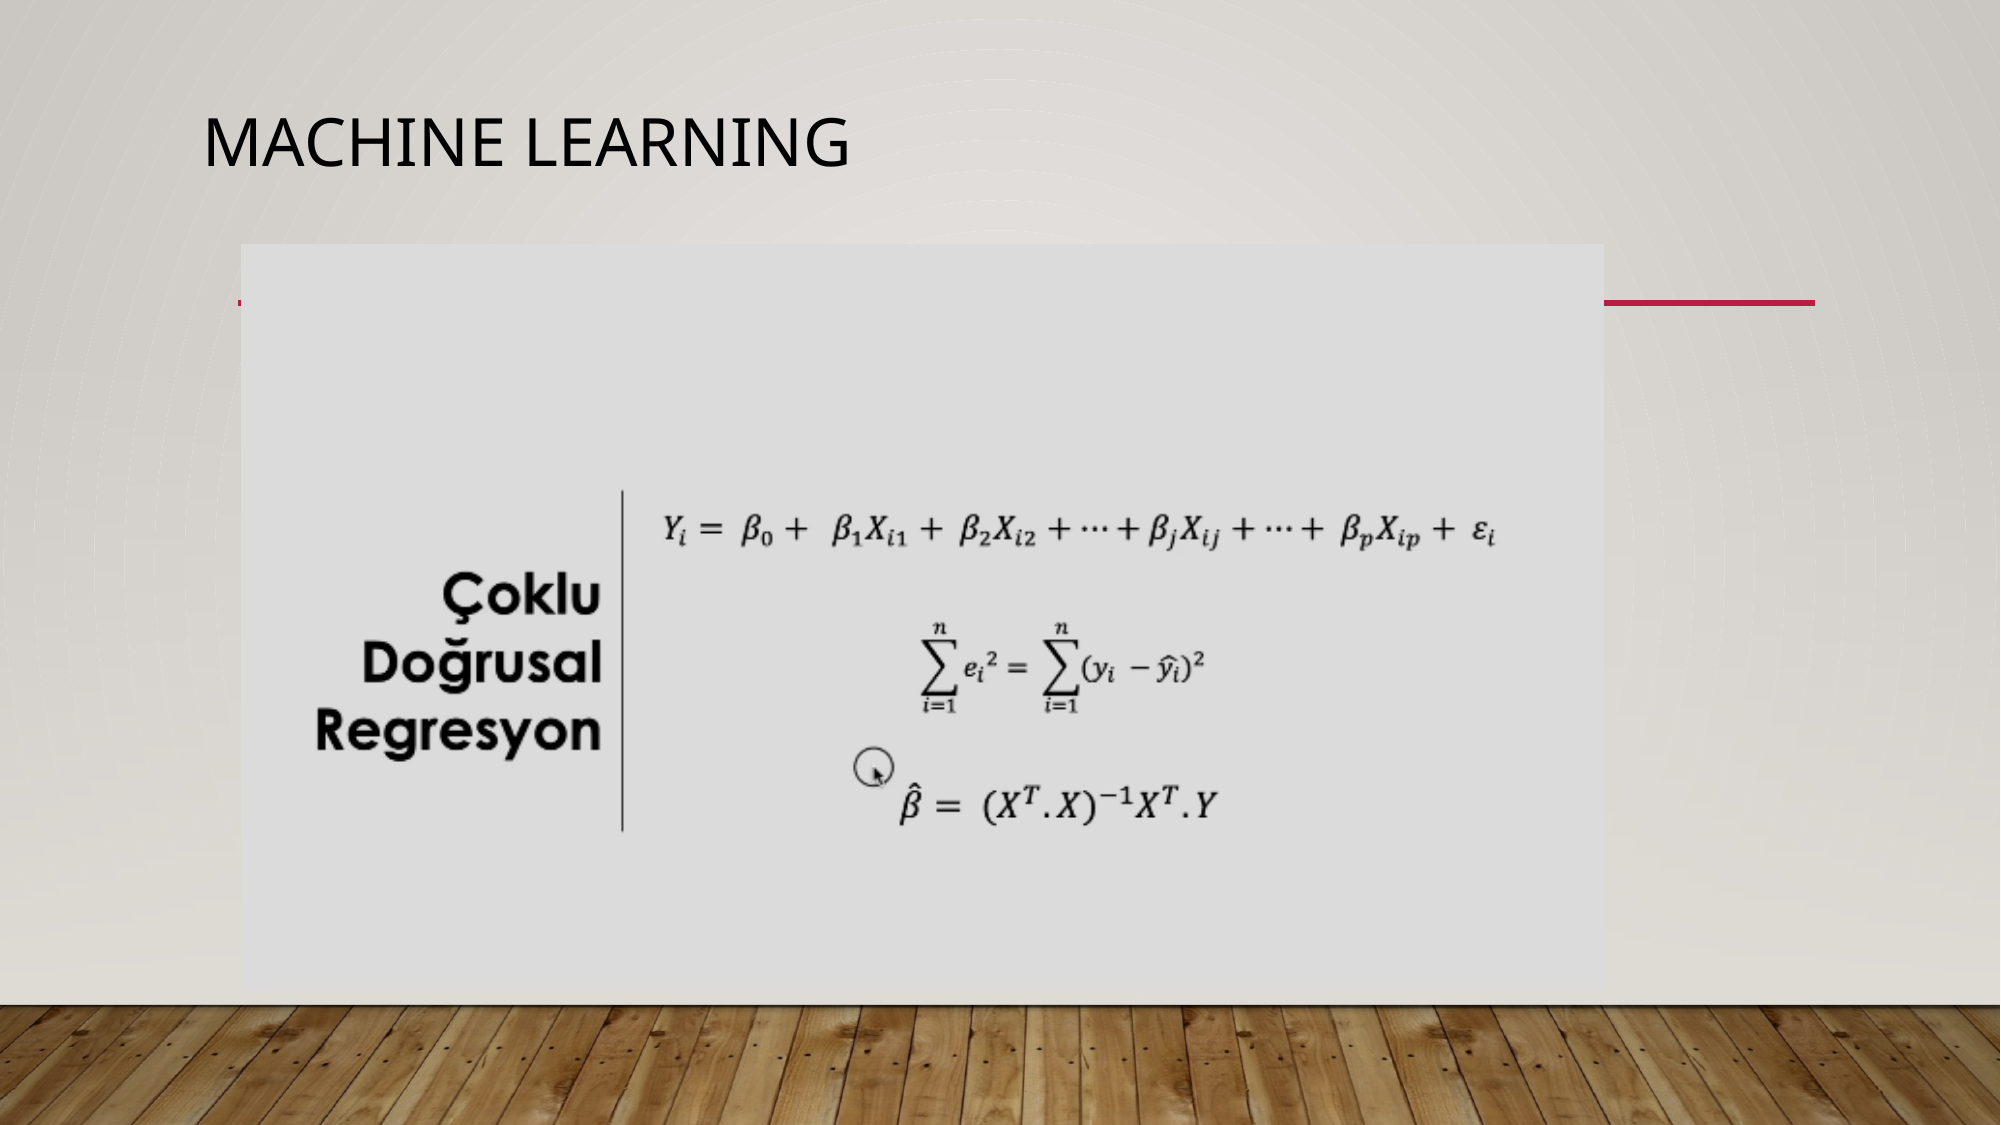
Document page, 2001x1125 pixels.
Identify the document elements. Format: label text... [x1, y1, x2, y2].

picture [0, 1005, 2000, 1125]
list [241, 244, 1604, 991]
title Machine learning [187, 101, 1813, 336]
